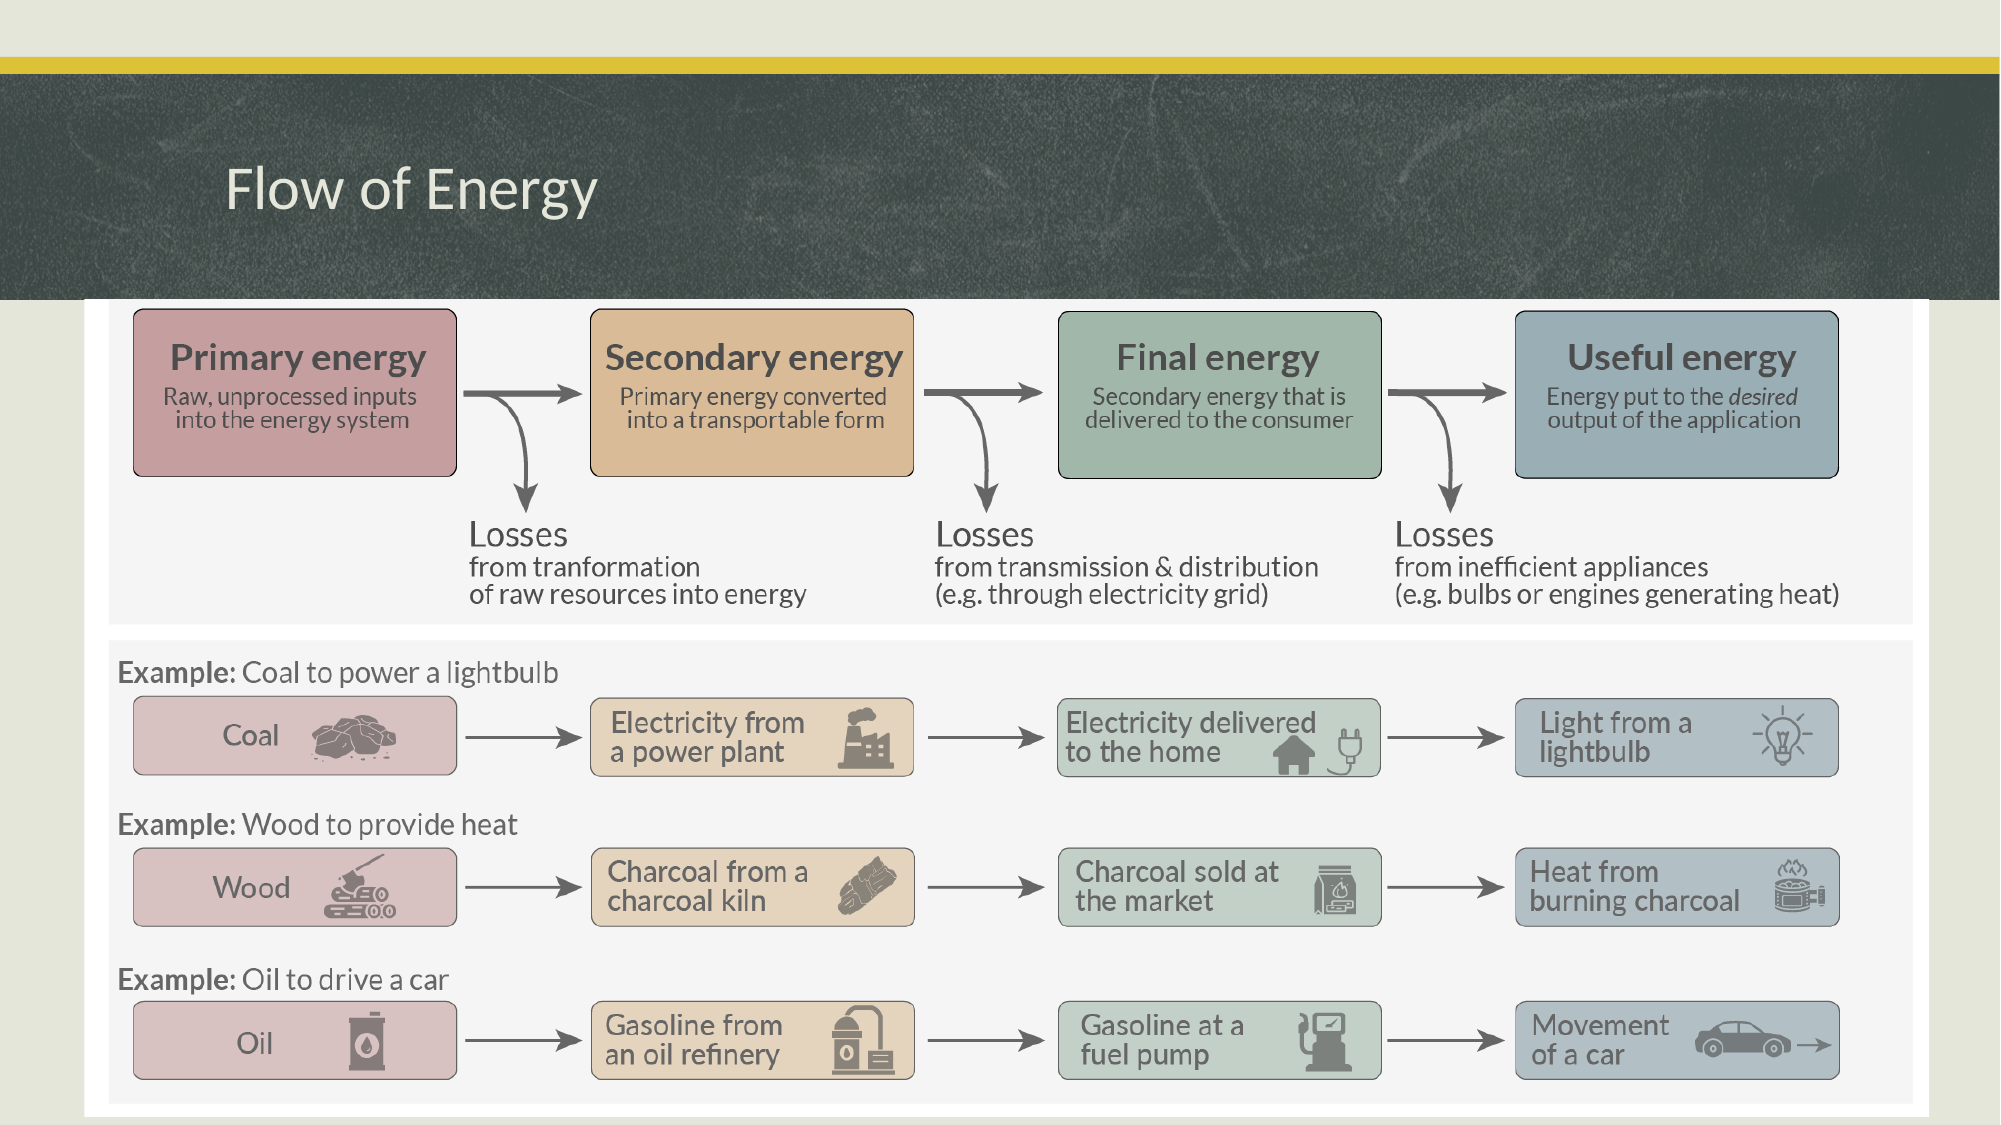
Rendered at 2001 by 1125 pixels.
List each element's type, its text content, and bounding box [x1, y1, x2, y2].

picture [0, 74, 2000, 300]
title Flow of Energy [210, 76, 1790, 299]
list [84, 299, 1930, 1116]
